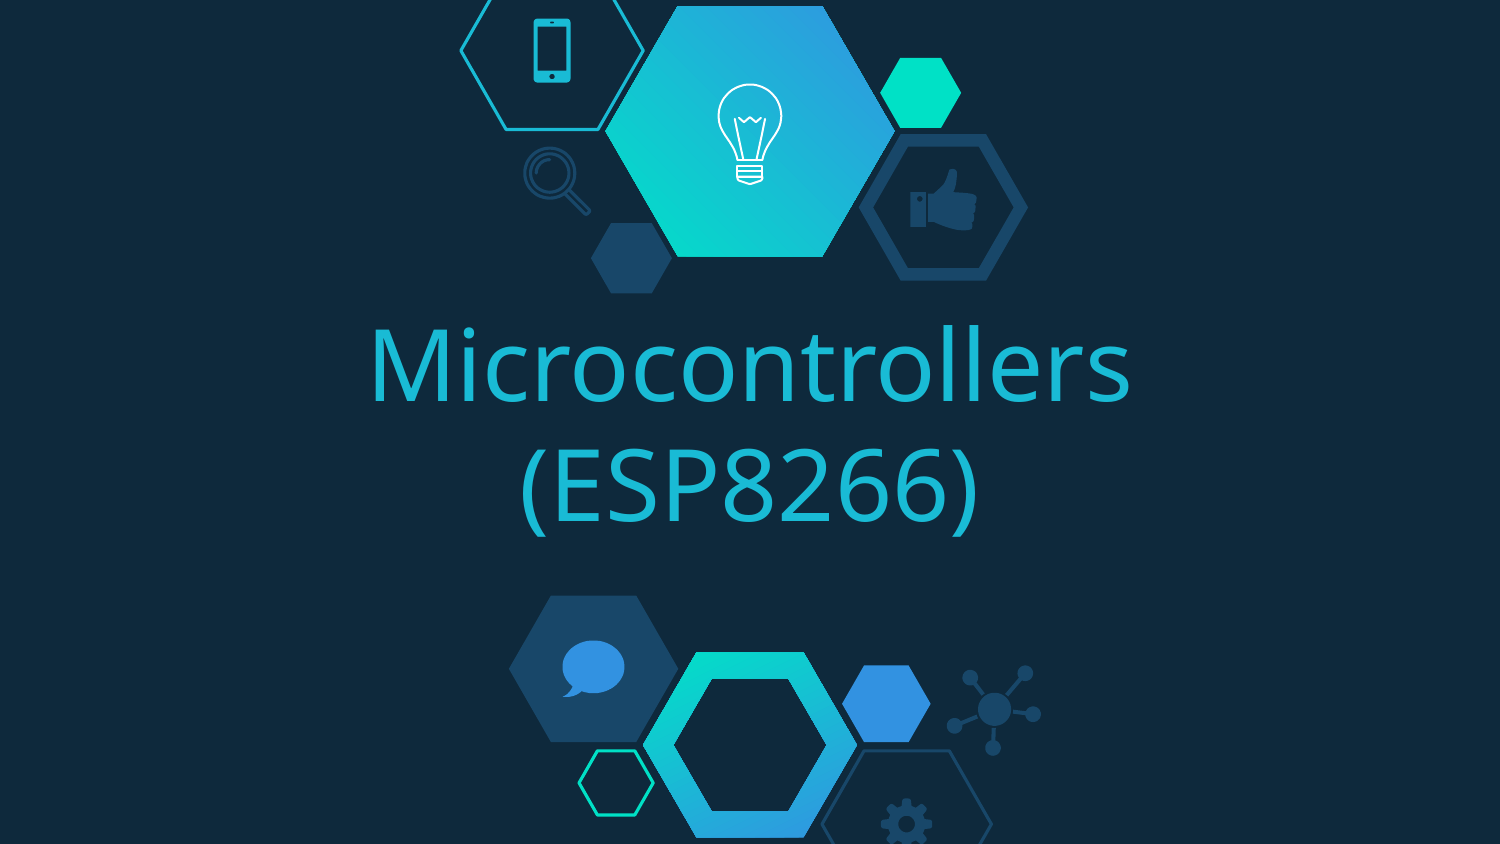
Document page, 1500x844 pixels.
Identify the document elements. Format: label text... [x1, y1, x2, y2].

title Microcontrollers (ESP8266) [229, 326, 1271, 517]
